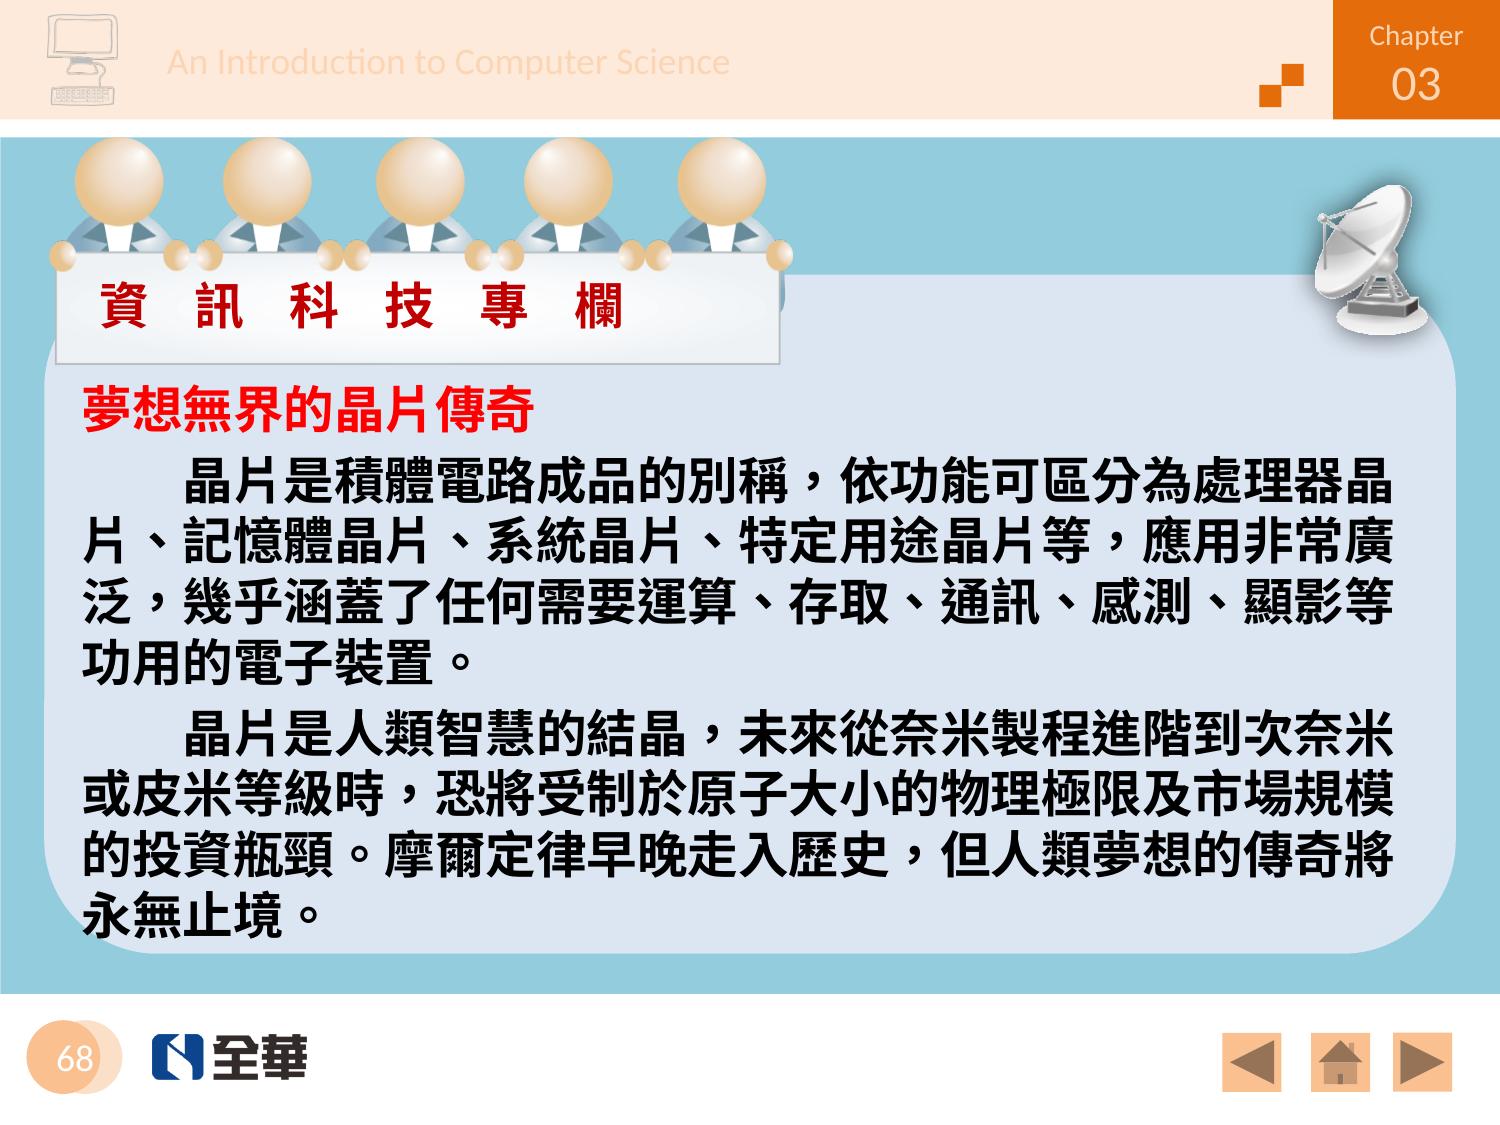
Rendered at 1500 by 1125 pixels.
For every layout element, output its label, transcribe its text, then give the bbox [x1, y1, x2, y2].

picture [152, 1034, 307, 1080]
picture [47, 137, 793, 371]
list 夢想無界的晶片傳奇 晶片是積體電路成品的別稱，依功能可區分為處理器晶片、記憶體晶片、系統晶片、特定用途晶片等，應用非常廣泛，幾乎涵蓋了任何需要運算、存取、通訊、感測、顯影等功用的電子裝置。 晶片是人類智慧的結晶，未來從奈米製程進階到次奈米或皮米等級時，恐將受制於原子大小的物理極限及市場規模的投資瓶頸。摩爾定律早晚走入歷史，但人類夢想的傳奇將永無止境。 [66, 370, 1417, 954]
picture [1315, 185, 1436, 335]
picture [47, 14, 118, 106]
